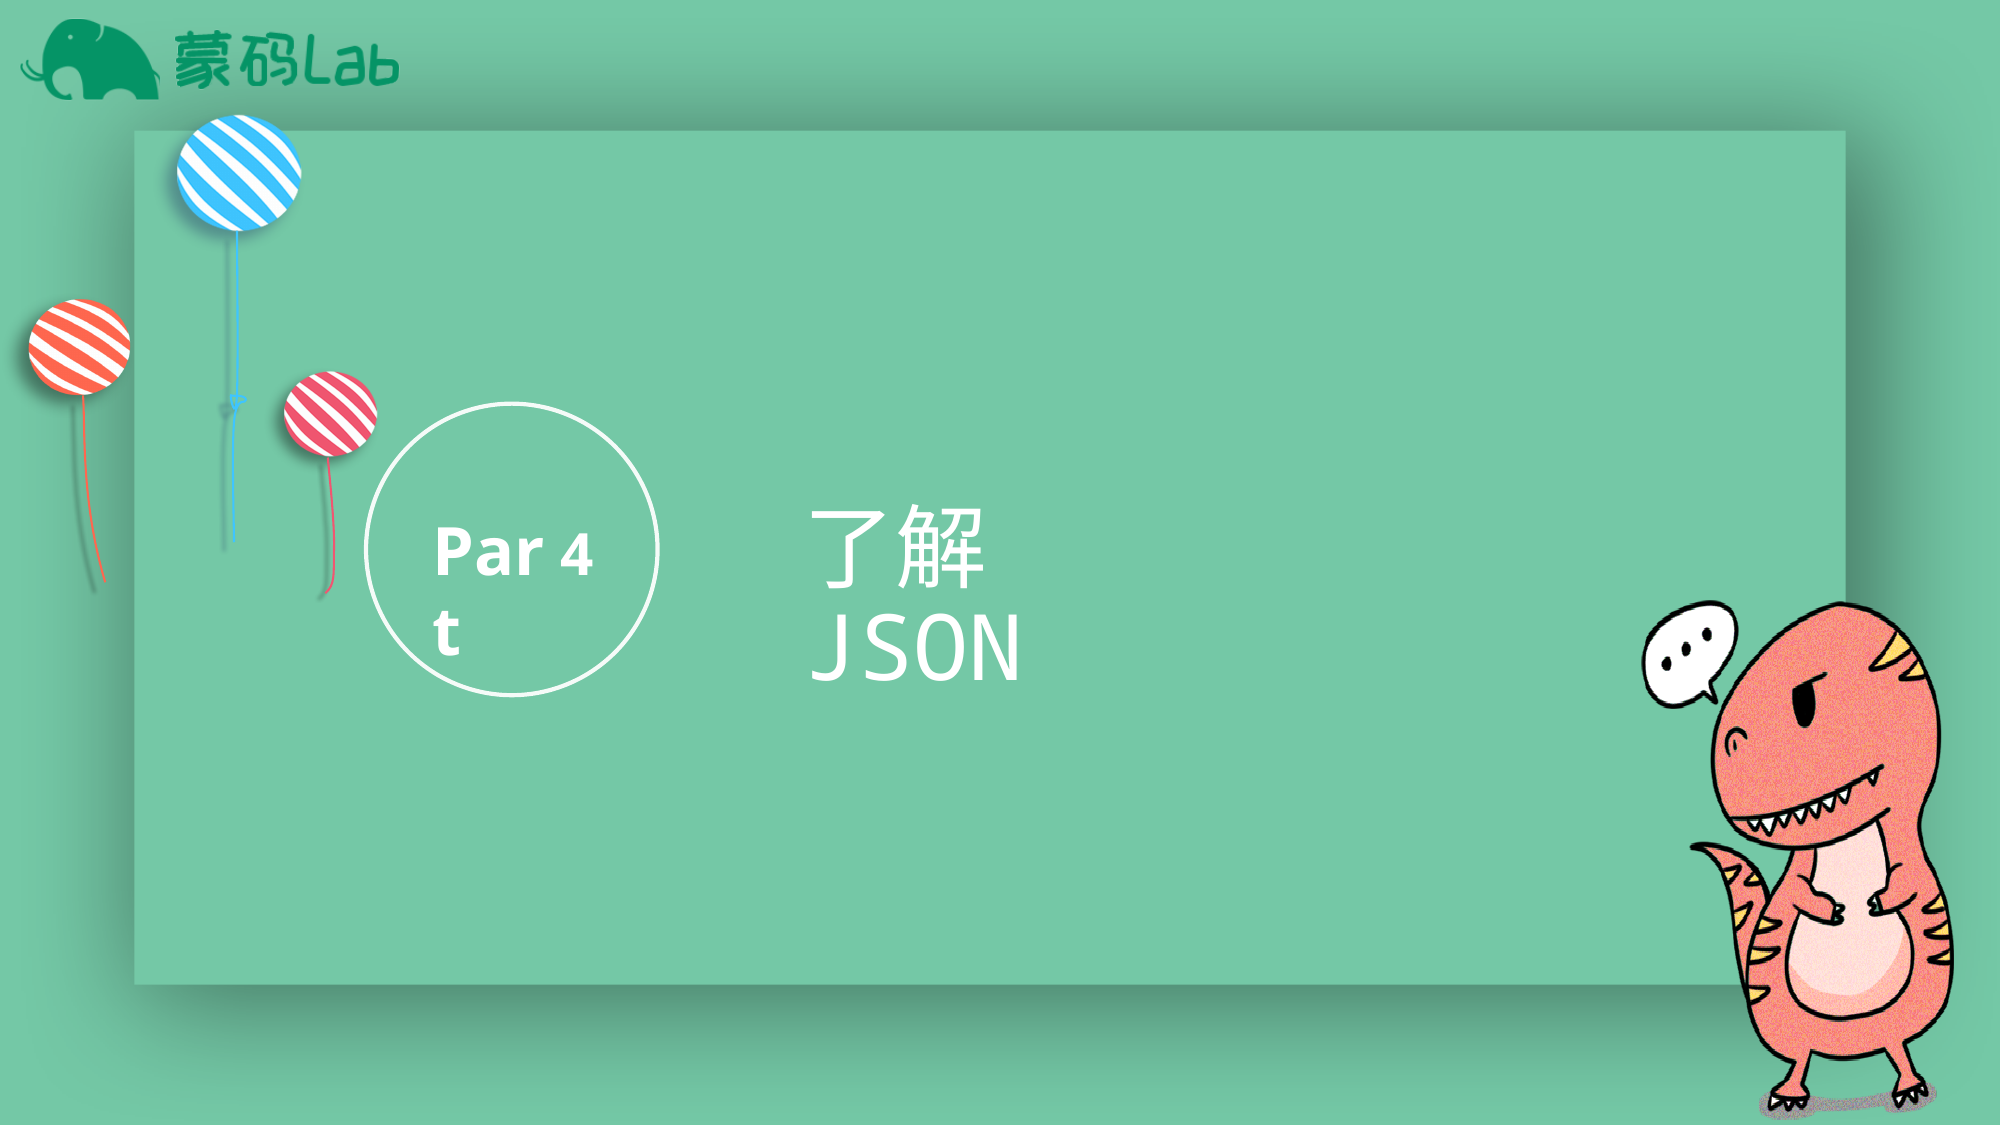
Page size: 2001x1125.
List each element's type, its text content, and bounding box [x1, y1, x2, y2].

picture [1582, 570, 2000, 1125]
list 了解JSON [789, 494, 1231, 621]
list 4 [545, 517, 710, 610]
picture [8, 9, 410, 111]
